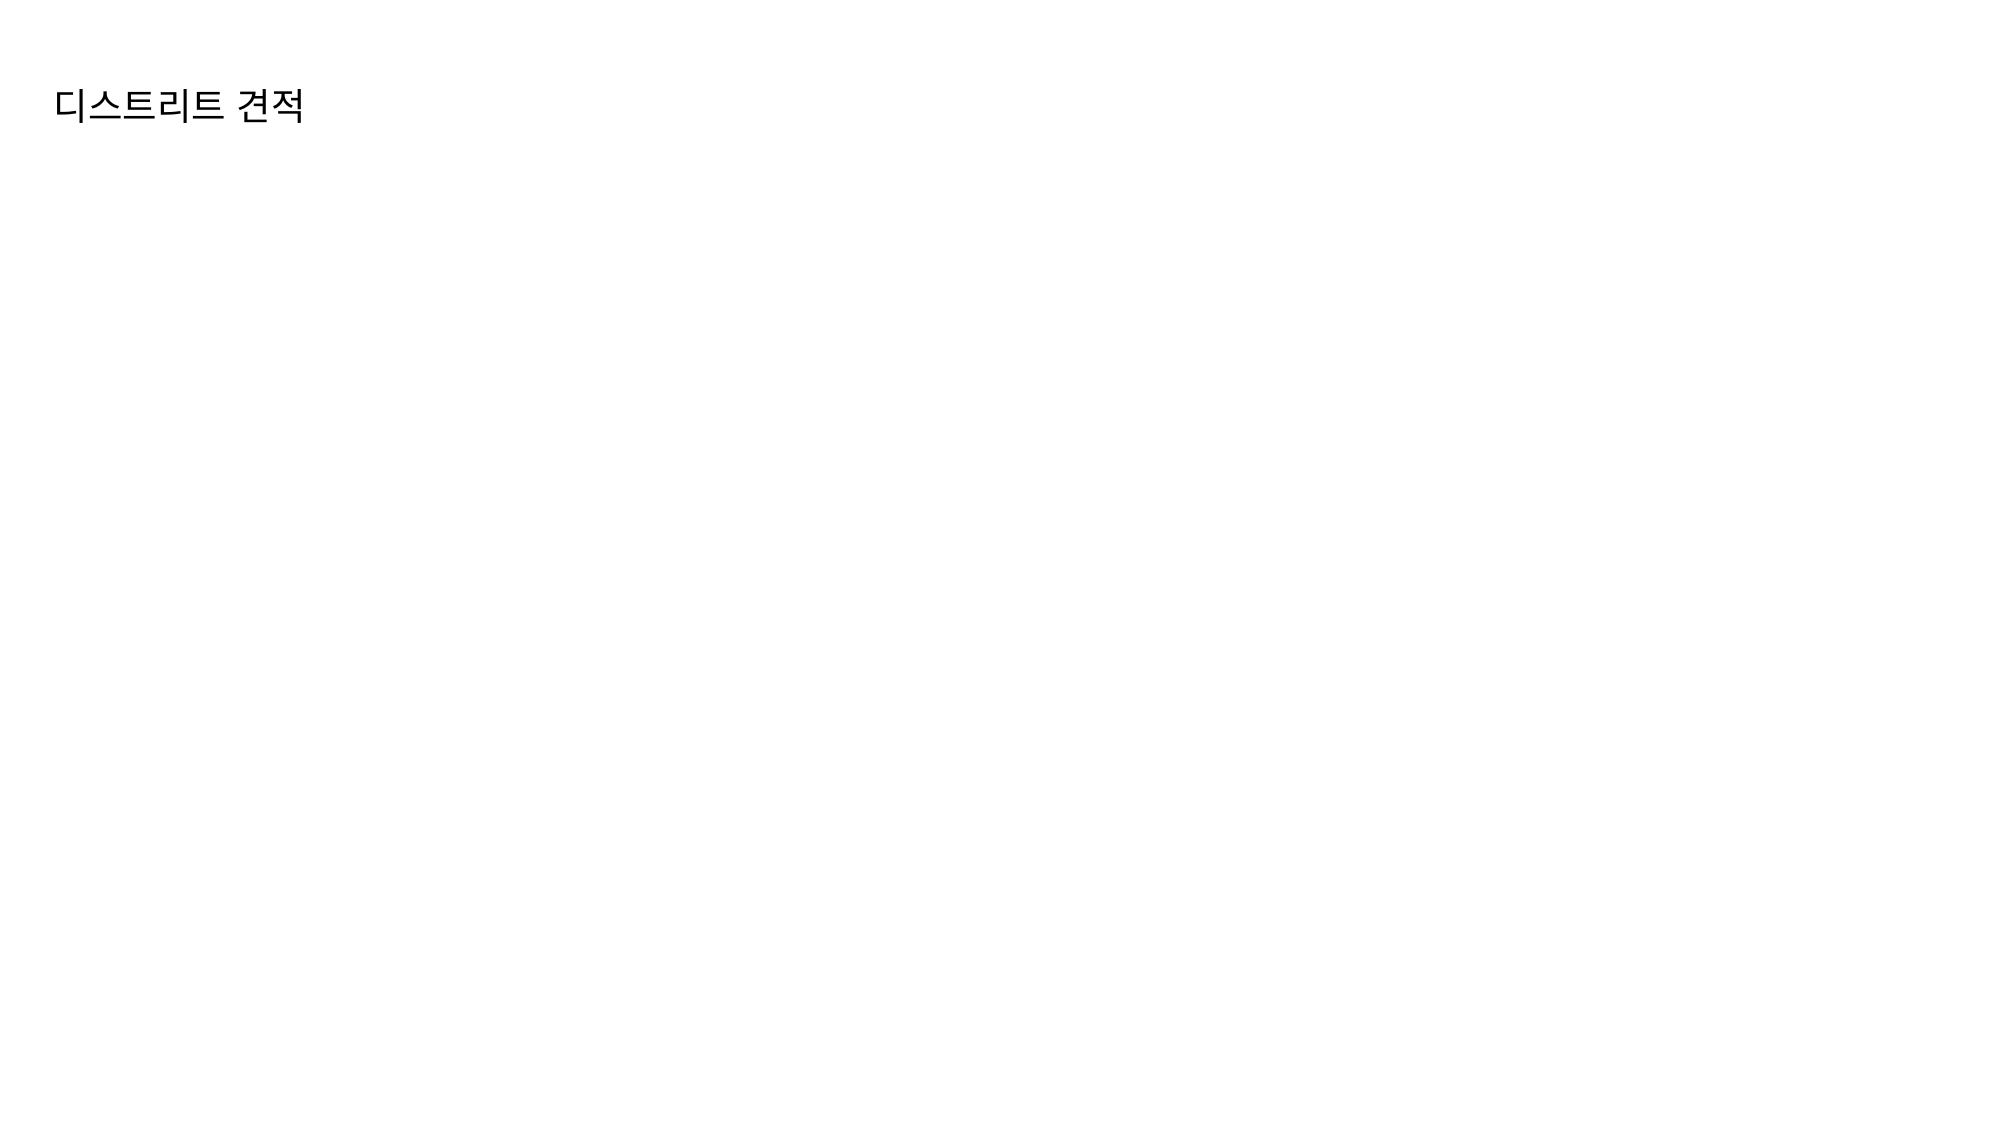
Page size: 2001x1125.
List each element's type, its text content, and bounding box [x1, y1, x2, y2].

text_box 디스트리트 견적 [39, 30, 1040, 181]
